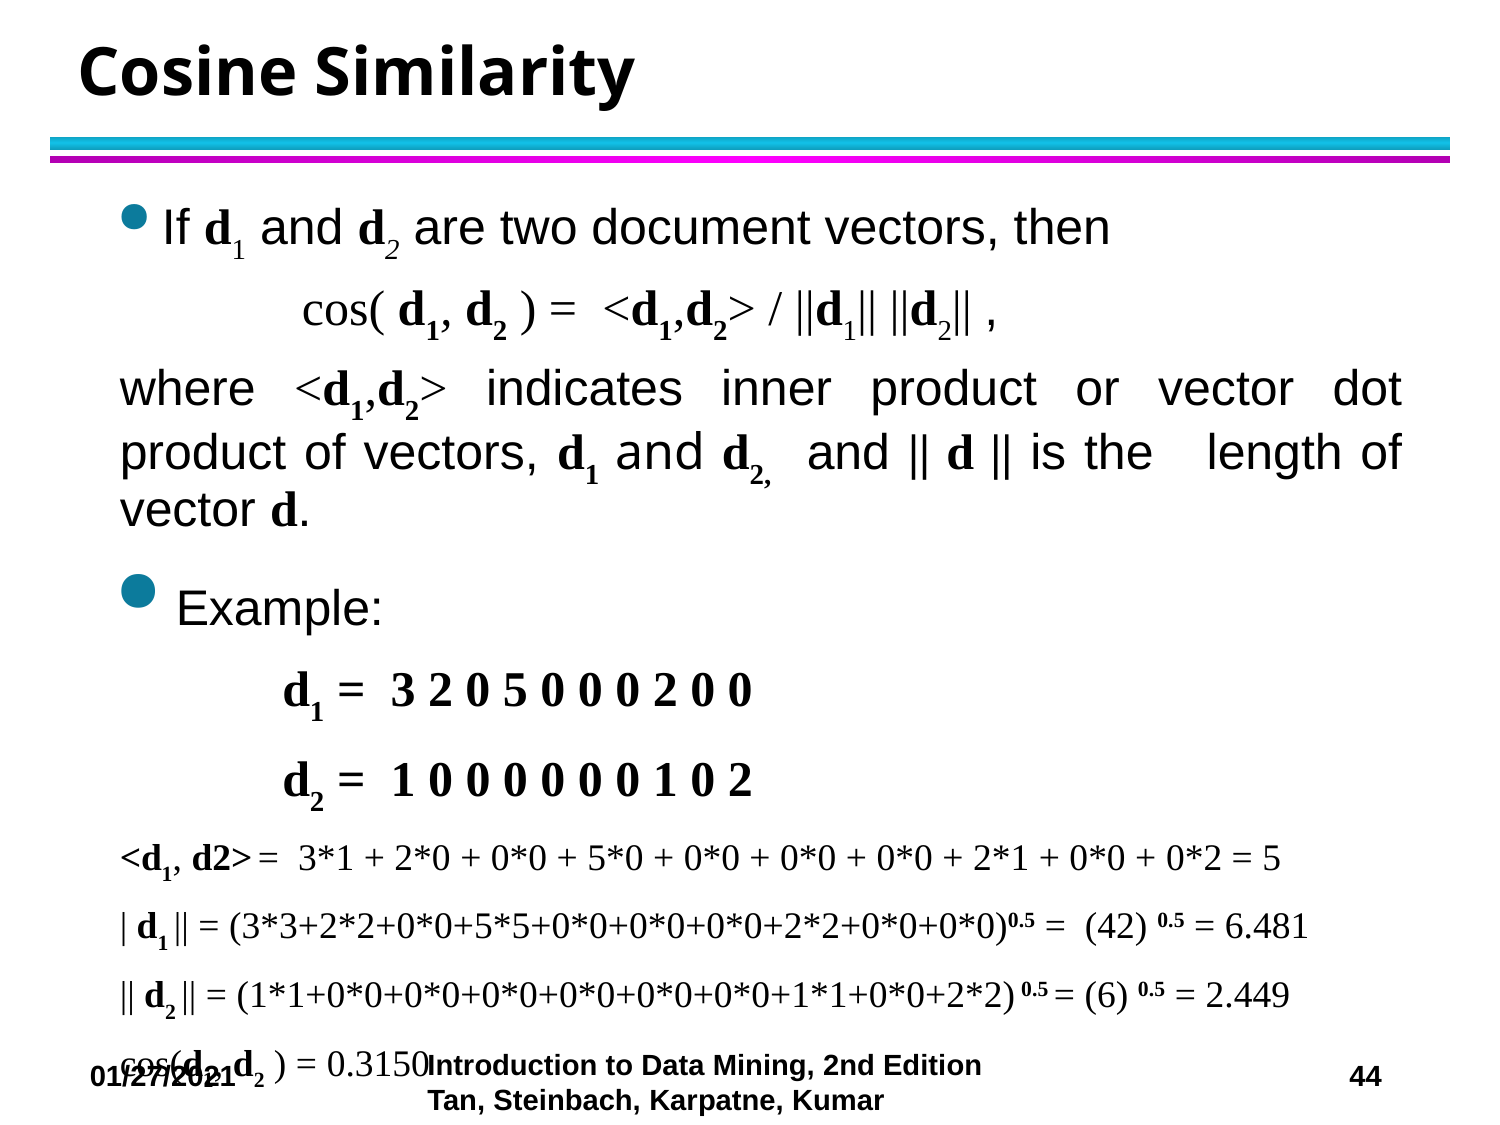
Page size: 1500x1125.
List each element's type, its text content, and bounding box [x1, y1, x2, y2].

title Cosine Similarity [62, 24, 1421, 116]
list If d1 and d2 are two document vectors, then cos( d1, d2 ) = <d1,d2> / ||d1|| ||d2|| , where <d1,d2> indicates inner product or vector dot product of vectors, d1 and d2, and || d || is the length of vector d. Example: d1 = 3 2 0 5 0 0 0 2 0 0 d2 = 1 0 0 0 0 0 0 1 0 2 <d1, d2> = 3*1 + 2*0 + 0*0 + 5*0 + 0*0 + 0*0 + 0*0 + 2*1 + 0*0 + 0*2 = 5 | d1 || = (3*3+2*2+0*0+5*5+0*0+0*0+0*0+2*2+0*0+0*0)0.5 = (42) 0.5 = 6.481 || d2 || = (1*1+0*0+0*0+0*0+0*0+0*0+0*0+1*1+0*0+2*2) 0.5 = (6) 0.5 = 2.449 cos(d1, d2 ) = 0.3150 [104, 187, 1418, 1026]
